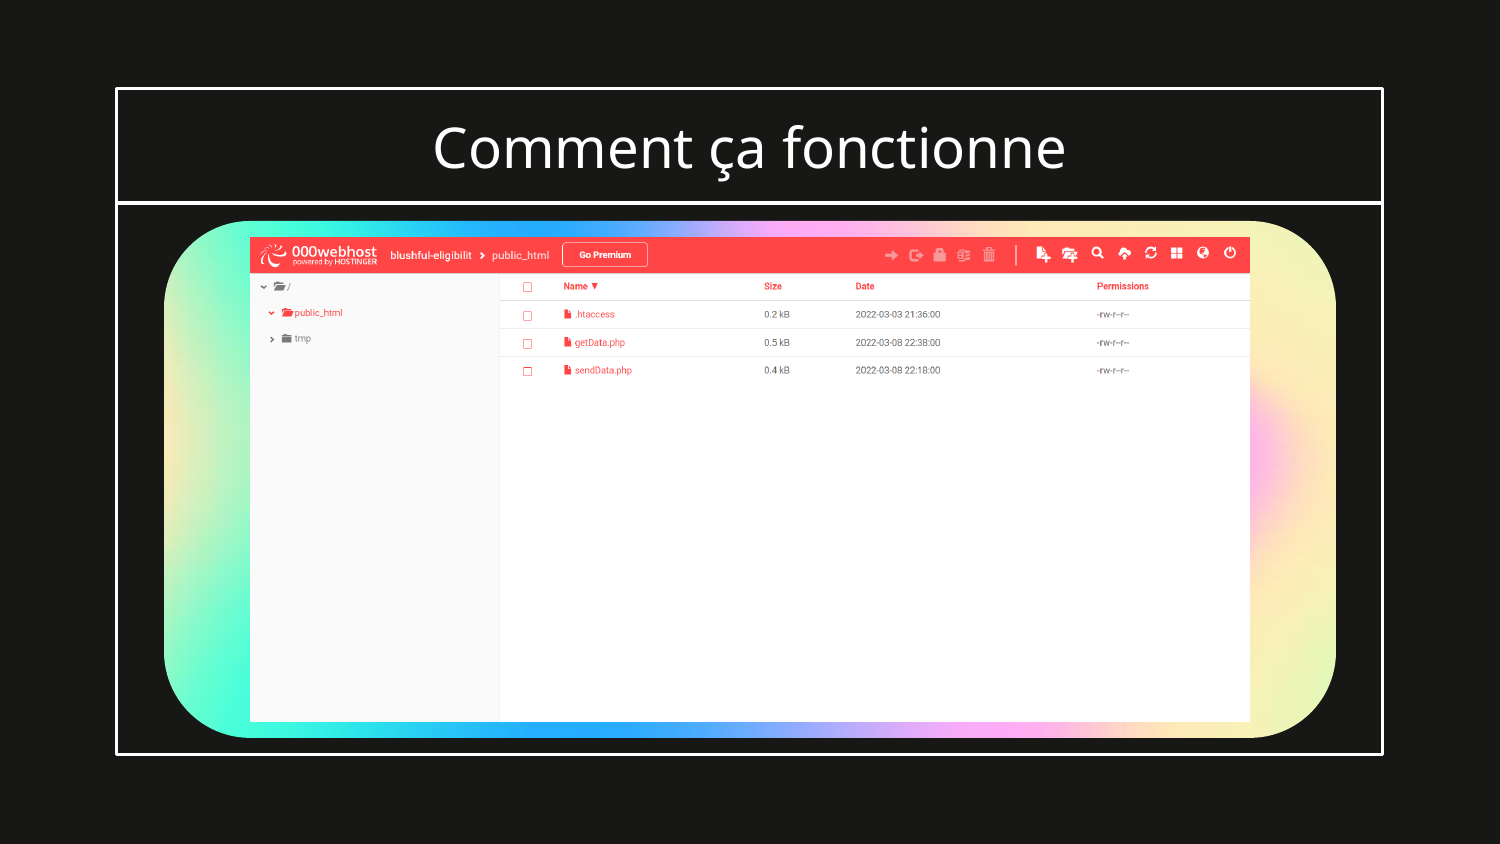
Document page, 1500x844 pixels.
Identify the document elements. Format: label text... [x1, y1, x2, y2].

title Comment ça fonctionne [116, 106, 1383, 185]
picture [163, 220, 1337, 739]
